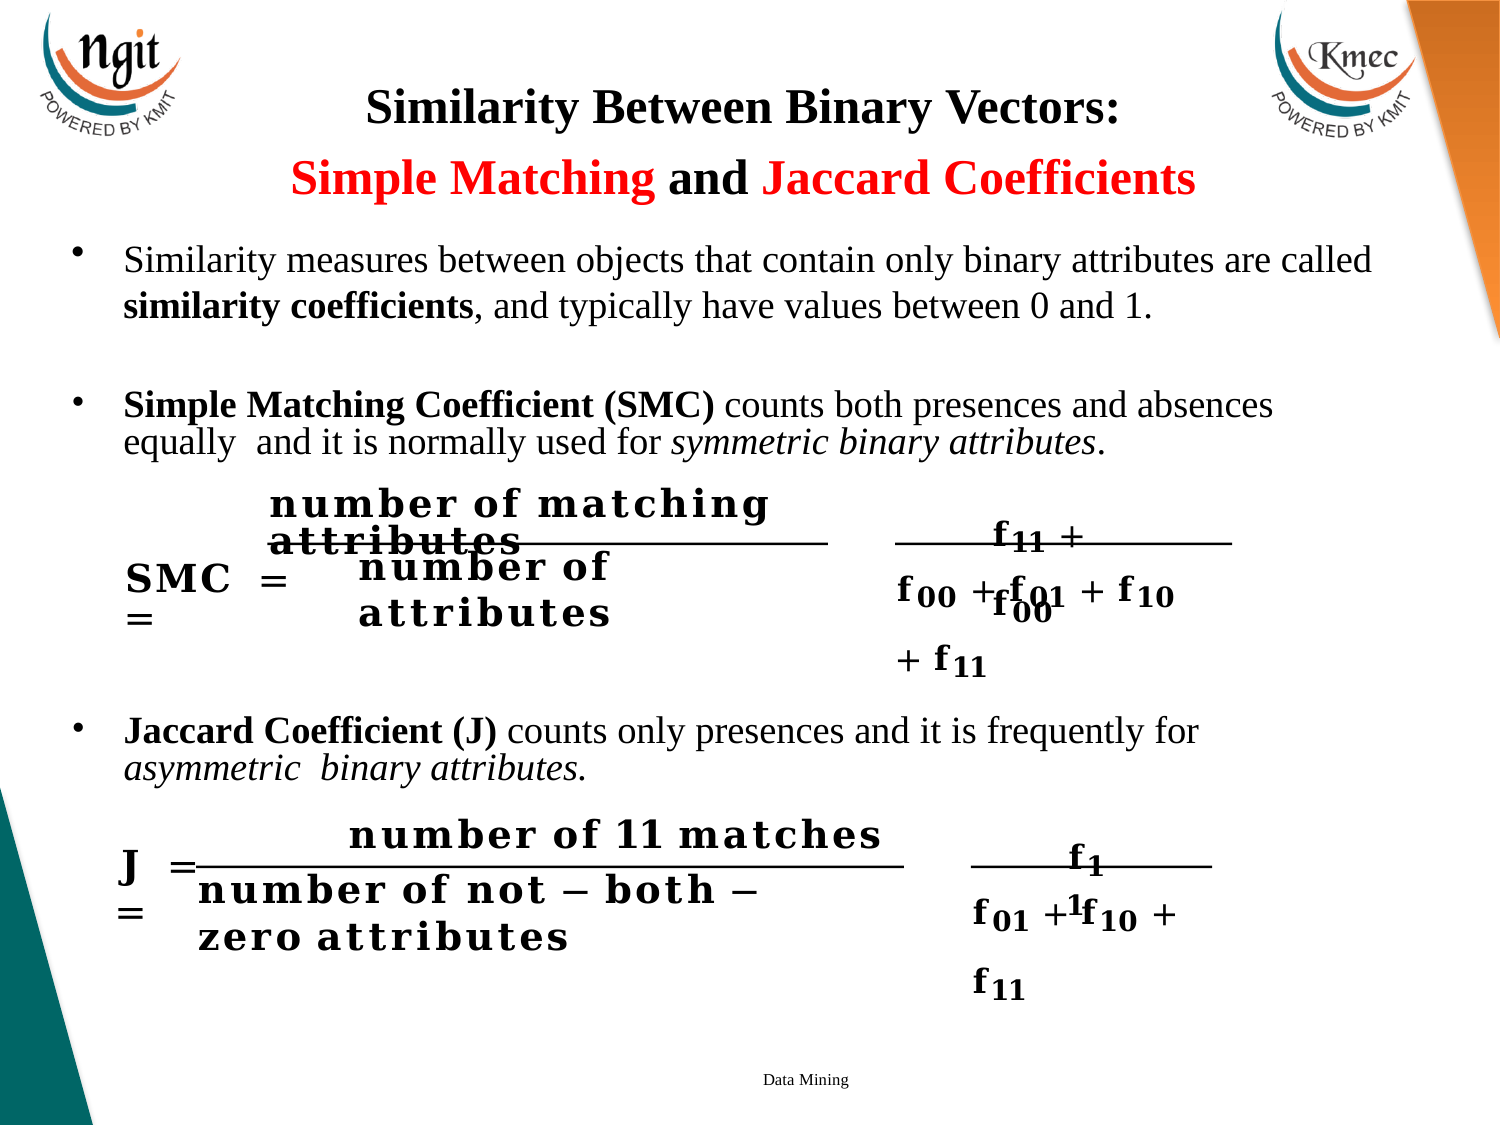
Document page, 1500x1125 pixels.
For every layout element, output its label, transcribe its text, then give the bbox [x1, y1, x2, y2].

text_box 𝐟𝟎𝟎 + 𝐟𝟎𝟏 + 𝐟𝟏𝟎 + 𝐟𝟏𝟏 [889, 548, 1237, 689]
text_box 𝐟𝟏𝟏 + 𝐟𝟎𝟎 [985, 493, 1141, 548]
picture [1175, 0, 1500, 187]
text_box [1141, 542, 1233, 546]
text_box Similarity measures between objects that contain only binary attributes are called similarity coefficients, and typically have values between 0 and 1. Simple Matching Coefficient (SMC) counts both presences and absences equally and it is normally used for symmetric binary attributes. [69, 231, 1397, 462]
text_box 𝐟𝟏𝟏 [1061, 816, 1121, 871]
text_box [1121, 865, 1213, 869]
text_box 𝐉 = = [113, 837, 954, 932]
text_box [895, 542, 985, 546]
text_box 𝐟𝟎𝟏 + 𝐟𝟏𝟎 + 𝐟𝟏𝟏 [965, 871, 1217, 1012]
text_box 𝐧𝐮𝐦𝐛𝐞𝐫 𝐨𝐟 𝐦𝐚𝐭𝐜𝐡𝐢𝐧𝐠 𝐚𝐭𝐭𝐫𝐢𝐛𝐮𝐭𝐞𝐬 𝐒𝐌𝐂 = = [122, 485, 879, 638]
footer Data Mining [761, 1069, 851, 1125]
text_box Jaccard Coefficient (J) counts only presences and it is frequently for asymmetric binary attributes. 𝐧𝐮𝐦𝐛𝐞𝐫 𝐨𝐟 𝟏𝟏 𝐦𝐚𝐭𝐜𝐡𝐞𝐬 [69, 702, 1386, 857]
text_box 𝐧𝐮𝐦𝐛𝐞𝐫 𝐨𝐟 𝐧𝐨𝐭 − 𝐛𝐨𝐭𝐡 − 𝐳𝐞𝐫𝐨 𝐚𝐭𝐭𝐫𝐢𝐛𝐮𝐭𝐞𝐬 [194, 932, 906, 958]
picture [0, 0, 254, 175]
text_box [970, 865, 1061, 869]
text_box Similarity Between Binary Vectors: Simple Matching and Jaccard Coefficients [249, 66, 1237, 205]
